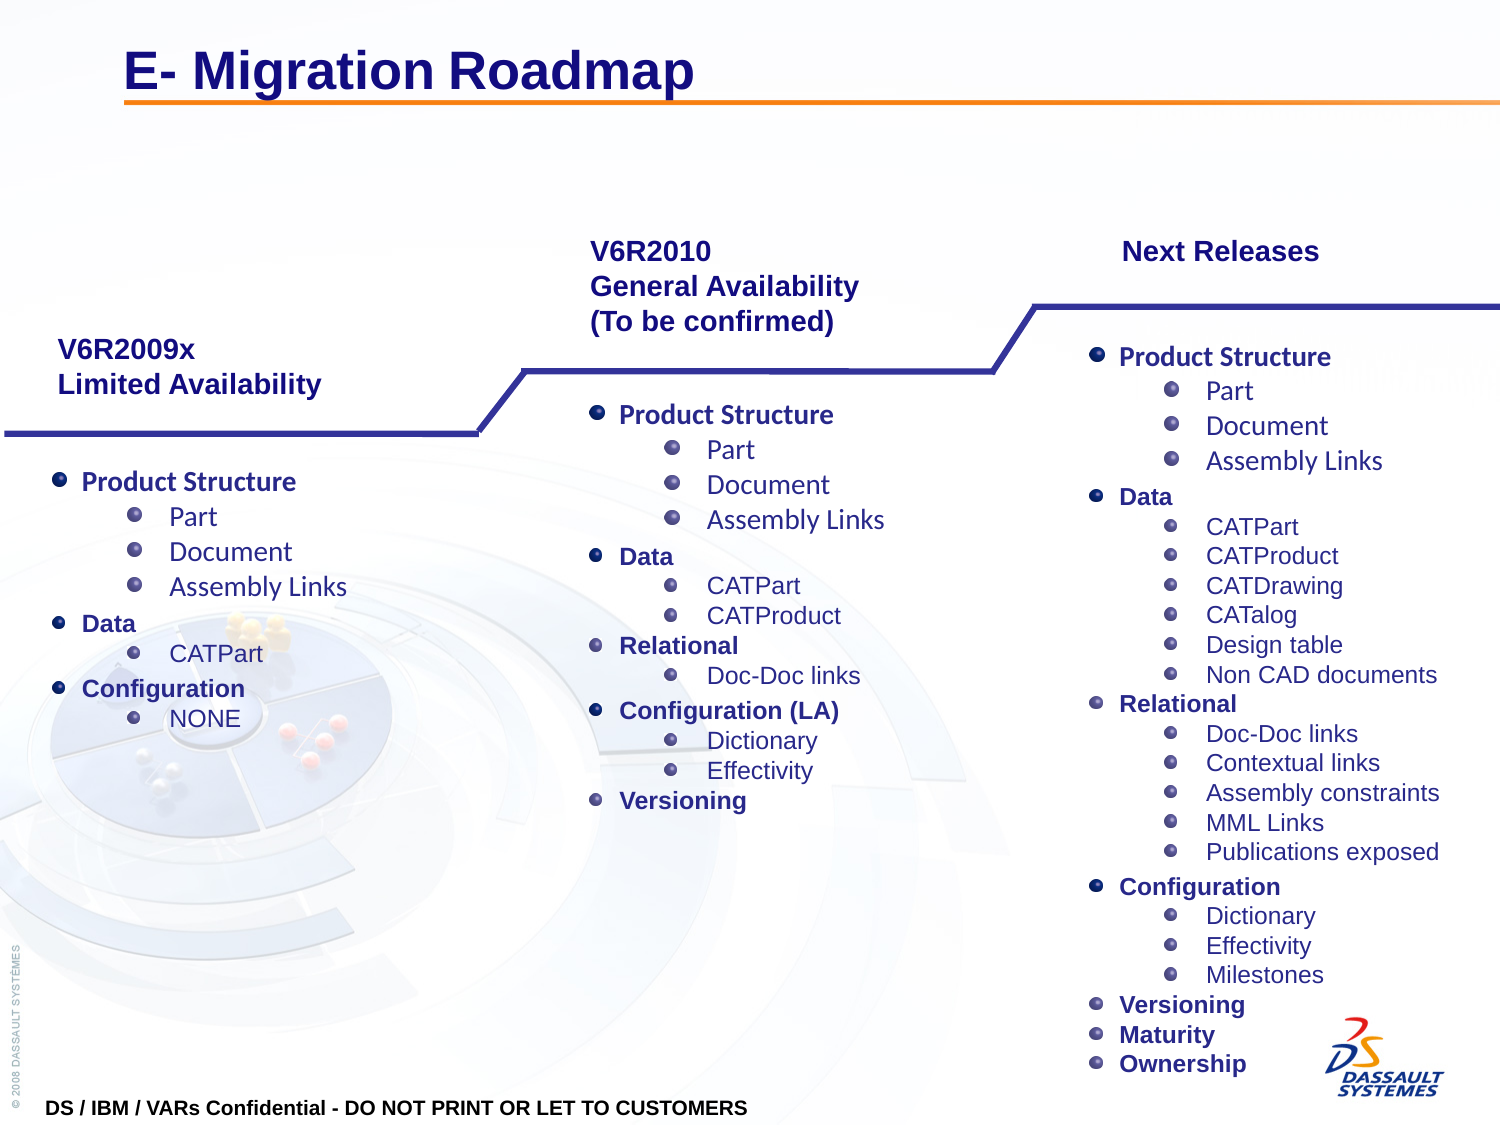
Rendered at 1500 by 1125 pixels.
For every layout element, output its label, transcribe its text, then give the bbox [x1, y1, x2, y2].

picture [1164, 607, 1177, 621]
text_box Product Structure Part Document Assembly Links Data CATPart CATProduct CATDrawing CATalog Design table Non CAD documents Relational Doc-Doc links Contextual links Assembly constraints MML Links Publications exposed Configuration Dictionary Effectivity Milestones Versioning Maturity Ownership [1075, 329, 1500, 1088]
text_box Next Releases [1107, 224, 1335, 275]
picture [1164, 726, 1177, 739]
picture [1089, 696, 1103, 709]
picture [1164, 908, 1177, 921]
picture [1089, 997, 1103, 1010]
picture [1164, 381, 1179, 397]
picture [1089, 489, 1103, 502]
picture [1089, 347, 1105, 362]
text_box V6R2009x Limited Availability [42, 323, 338, 408]
picture [1164, 578, 1177, 591]
picture [1164, 637, 1177, 650]
text_box Product Structure Part Document Assembly Links Data CATPart CATProduct Relational Doc-Doc links Configuration (LA) Dictionary Effectivity Versioning [574, 387, 1000, 900]
picture [1164, 844, 1177, 857]
picture [1164, 548, 1177, 561]
picture [1164, 785, 1177, 798]
picture [1164, 416, 1179, 431]
picture [1164, 938, 1177, 951]
picture [1164, 814, 1177, 828]
picture [1089, 1056, 1103, 1069]
picture [1164, 667, 1177, 680]
text_box V6R2010 General Availability (To be confirmed) [575, 224, 875, 345]
picture [1164, 967, 1177, 981]
picture [1164, 755, 1177, 769]
picture [1164, 519, 1177, 532]
picture [1089, 879, 1103, 892]
picture [0, 0, 1500, 1125]
picture [1164, 451, 1179, 466]
text_box Product Structure Part Document Assembly Links Data CATPart Configuration NONE [37, 454, 463, 900]
title E- Migration Roadmap [122, 20, 1458, 102]
picture [1089, 1027, 1103, 1040]
